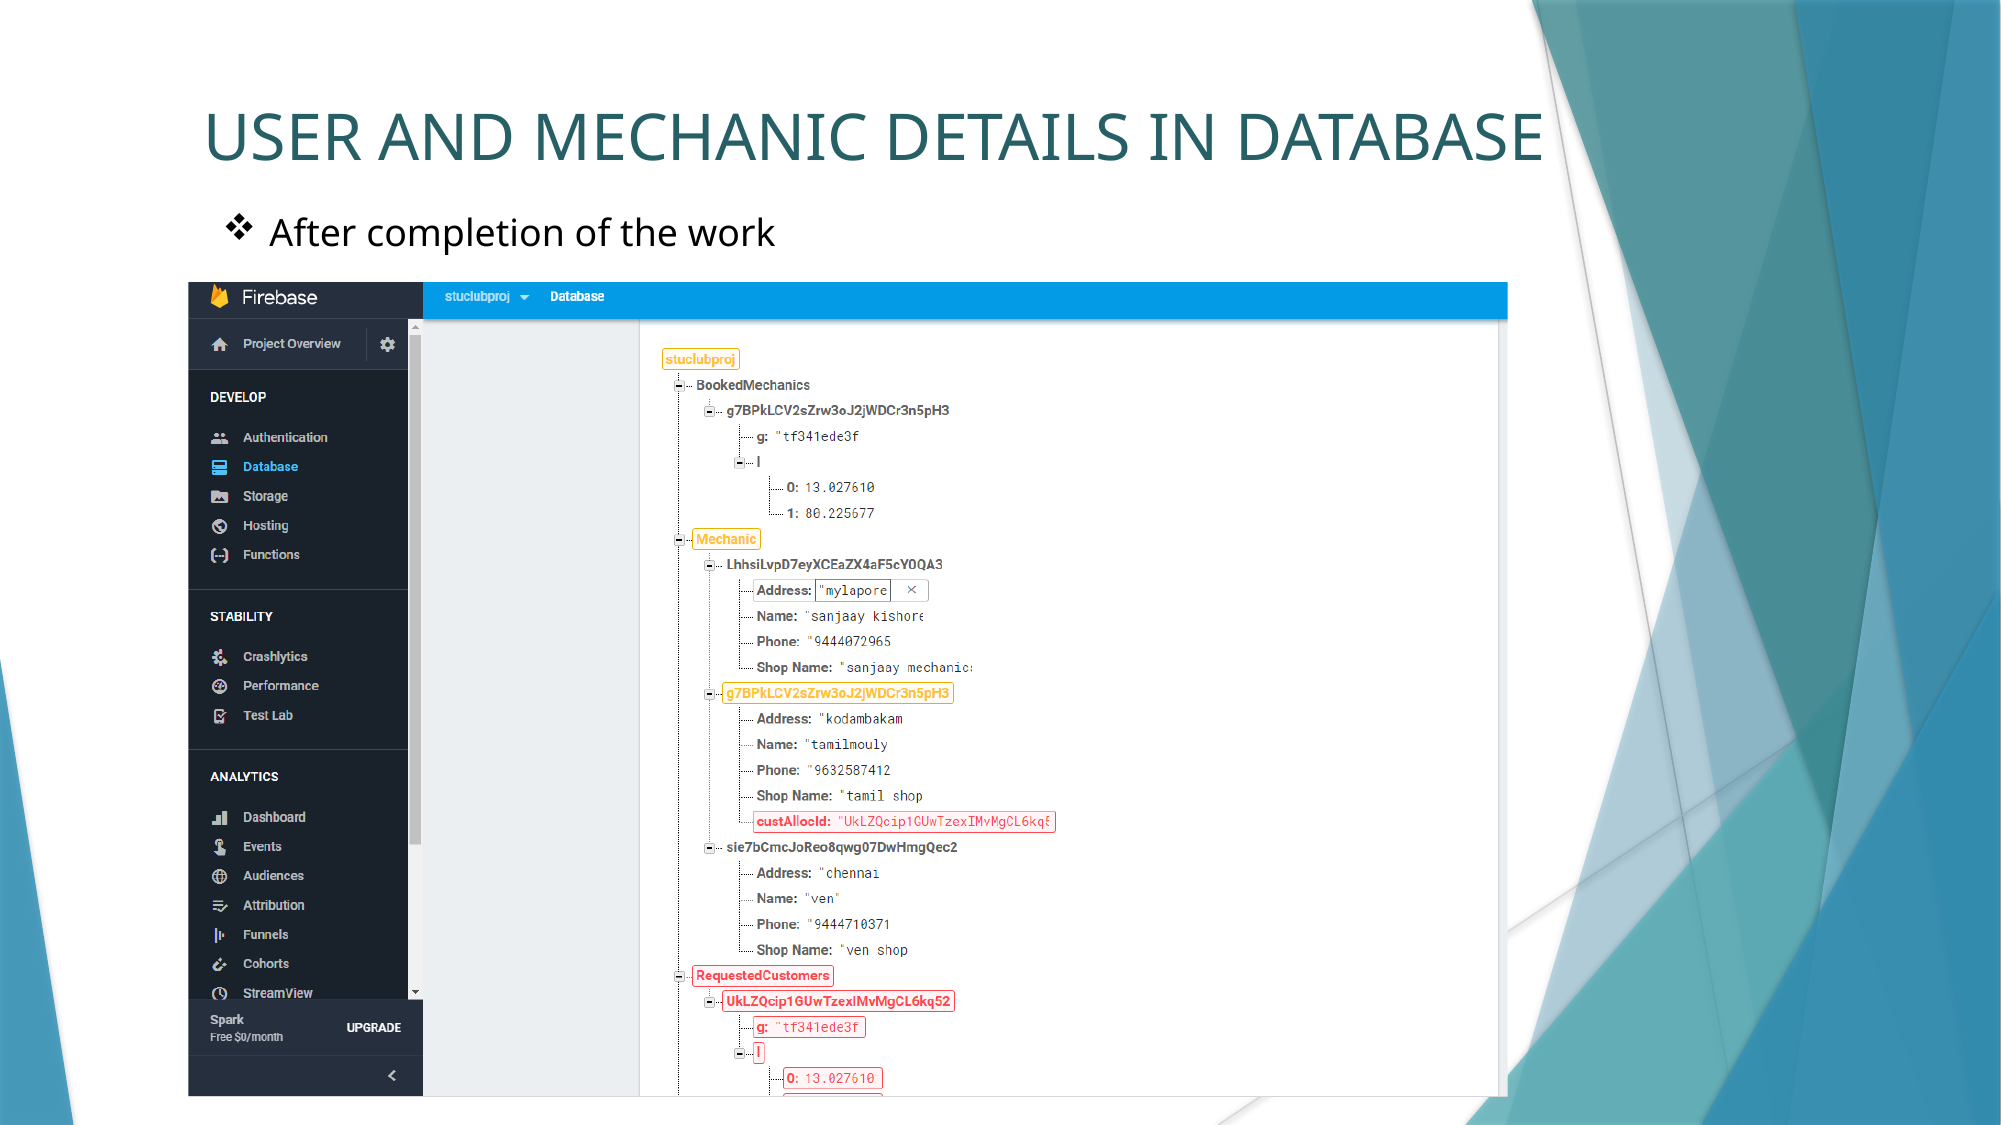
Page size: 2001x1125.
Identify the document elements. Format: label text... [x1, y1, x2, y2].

picture [188, 282, 1508, 1097]
text_box After completion of the work [207, 201, 808, 262]
picture [582, 294, 589, 300]
picture [475, 292, 483, 300]
title USER AND MECHANIC DETAILS IN DATABASE [188, 88, 1572, 202]
